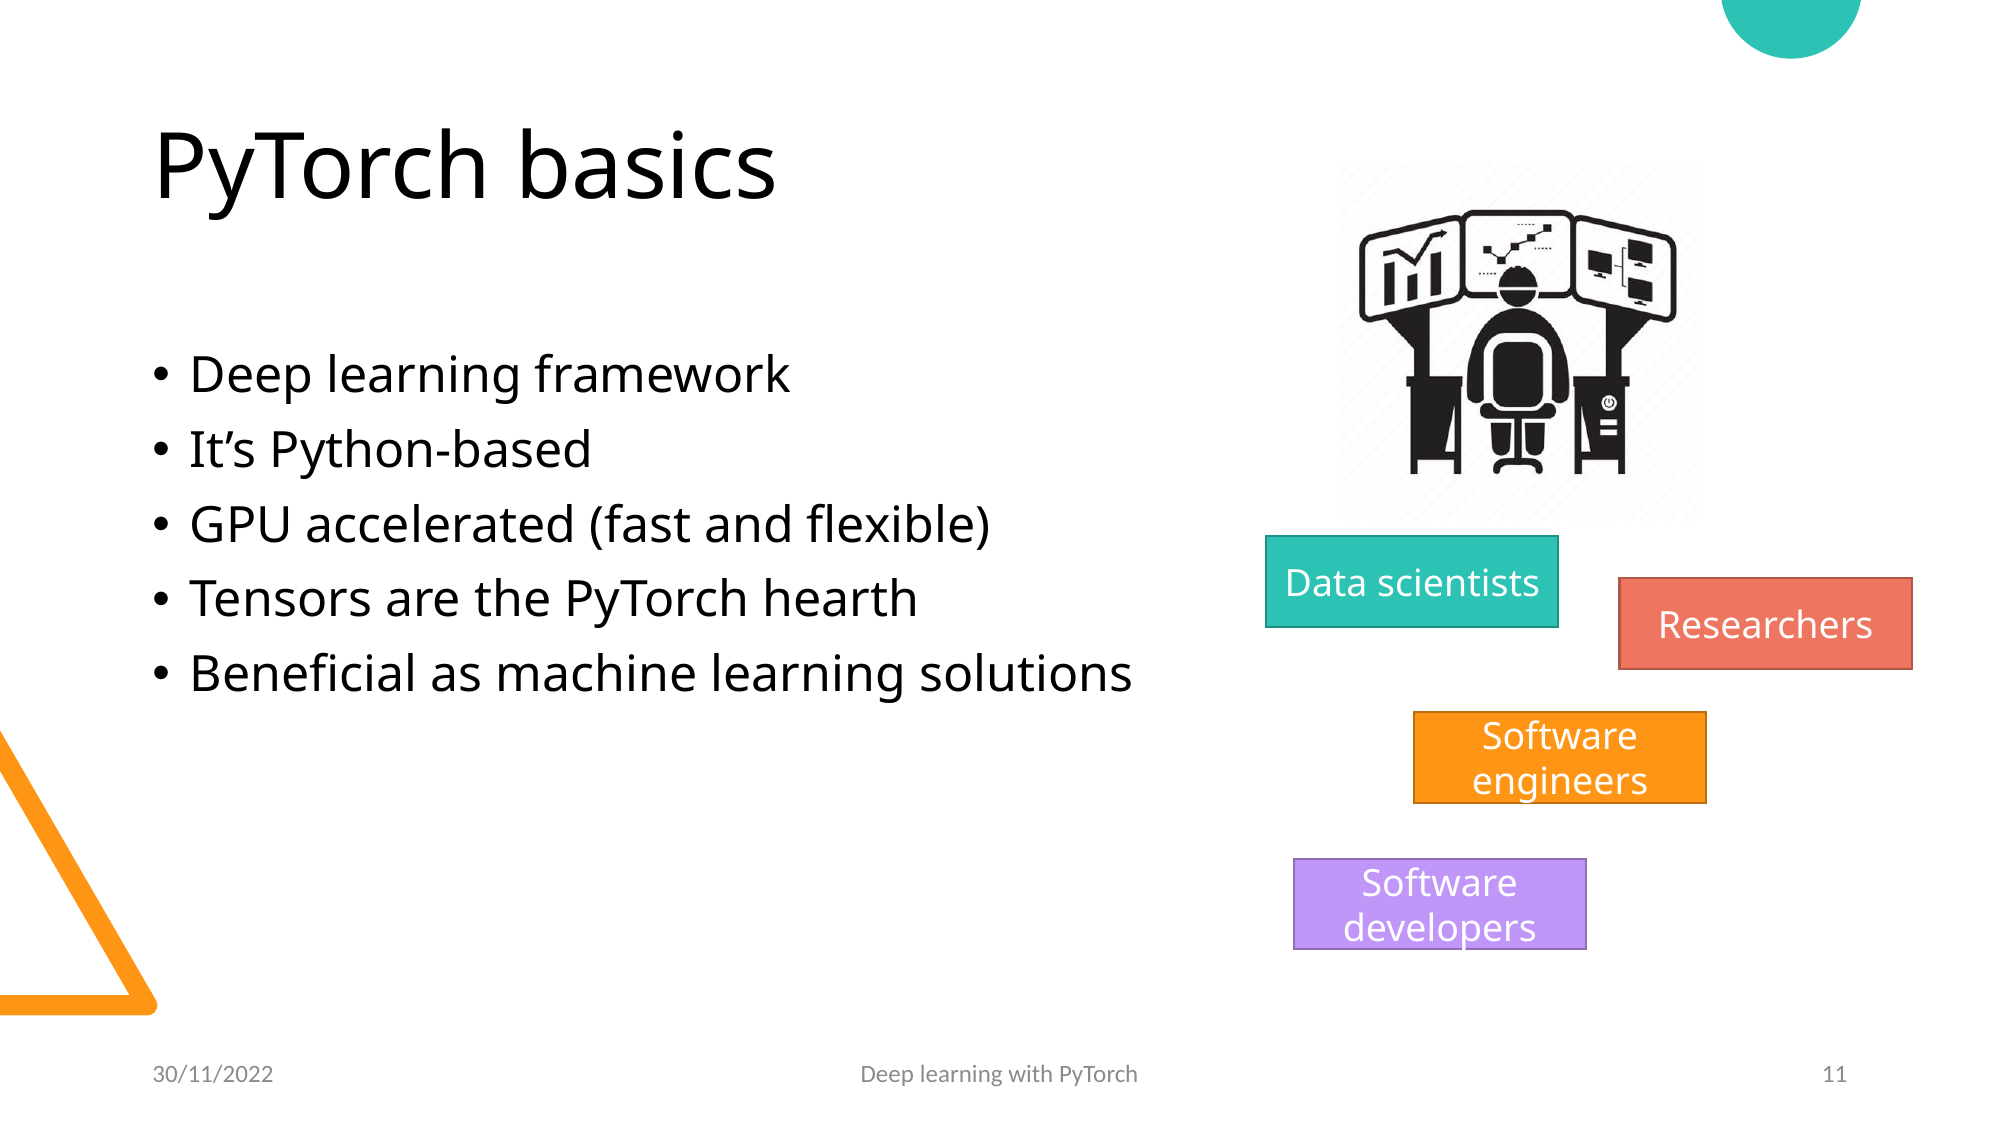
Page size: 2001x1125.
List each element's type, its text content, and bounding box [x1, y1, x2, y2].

title PyTorch basics [137, 59, 1863, 278]
list Deep learning framework It’s Python-based GPU accelerated (fast and flexible) Tensors are the PyTorch hearth Beneficial as machine learning solutions [137, 341, 1171, 947]
slide_number 11 [1412, 1042, 1863, 1103]
footer Deep learning with PyTorch [662, 1042, 1338, 1103]
text_box Researchers [1618, 577, 1913, 670]
picture [1337, 161, 1698, 522]
text_box Data scientists [1265, 535, 1559, 628]
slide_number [137, 1042, 588, 1103]
text_box Software engineers [1413, 711, 1707, 804]
text_box Software developers [1293, 858, 1587, 950]
